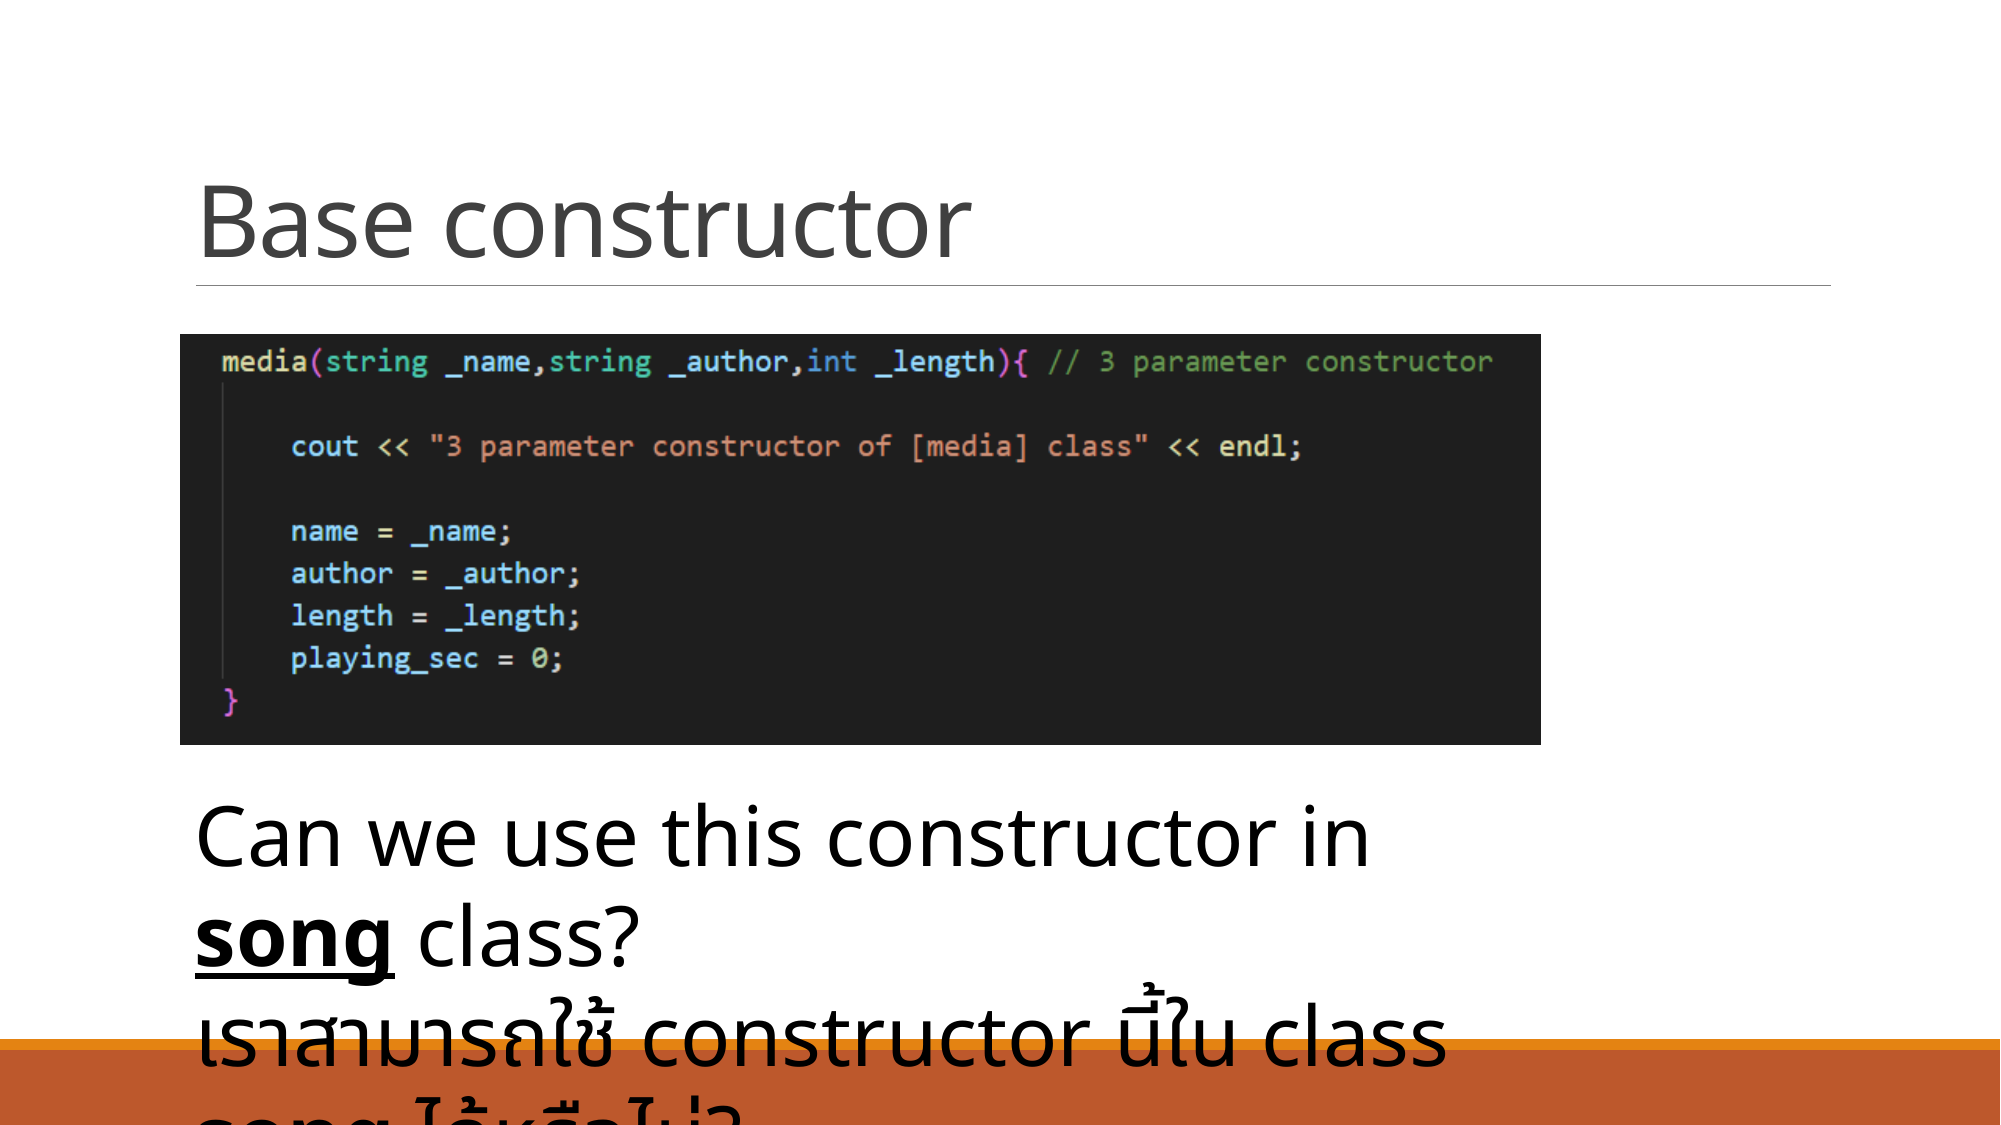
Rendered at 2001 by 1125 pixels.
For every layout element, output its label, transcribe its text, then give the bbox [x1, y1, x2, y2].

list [179, 334, 1542, 745]
text_box Can we use this constructor in song class? เราสามารถใช้ constructor นี้ใน class song ได้หรือไม่? [179, 775, 1491, 1125]
title Base constructor [180, 47, 1830, 285]
